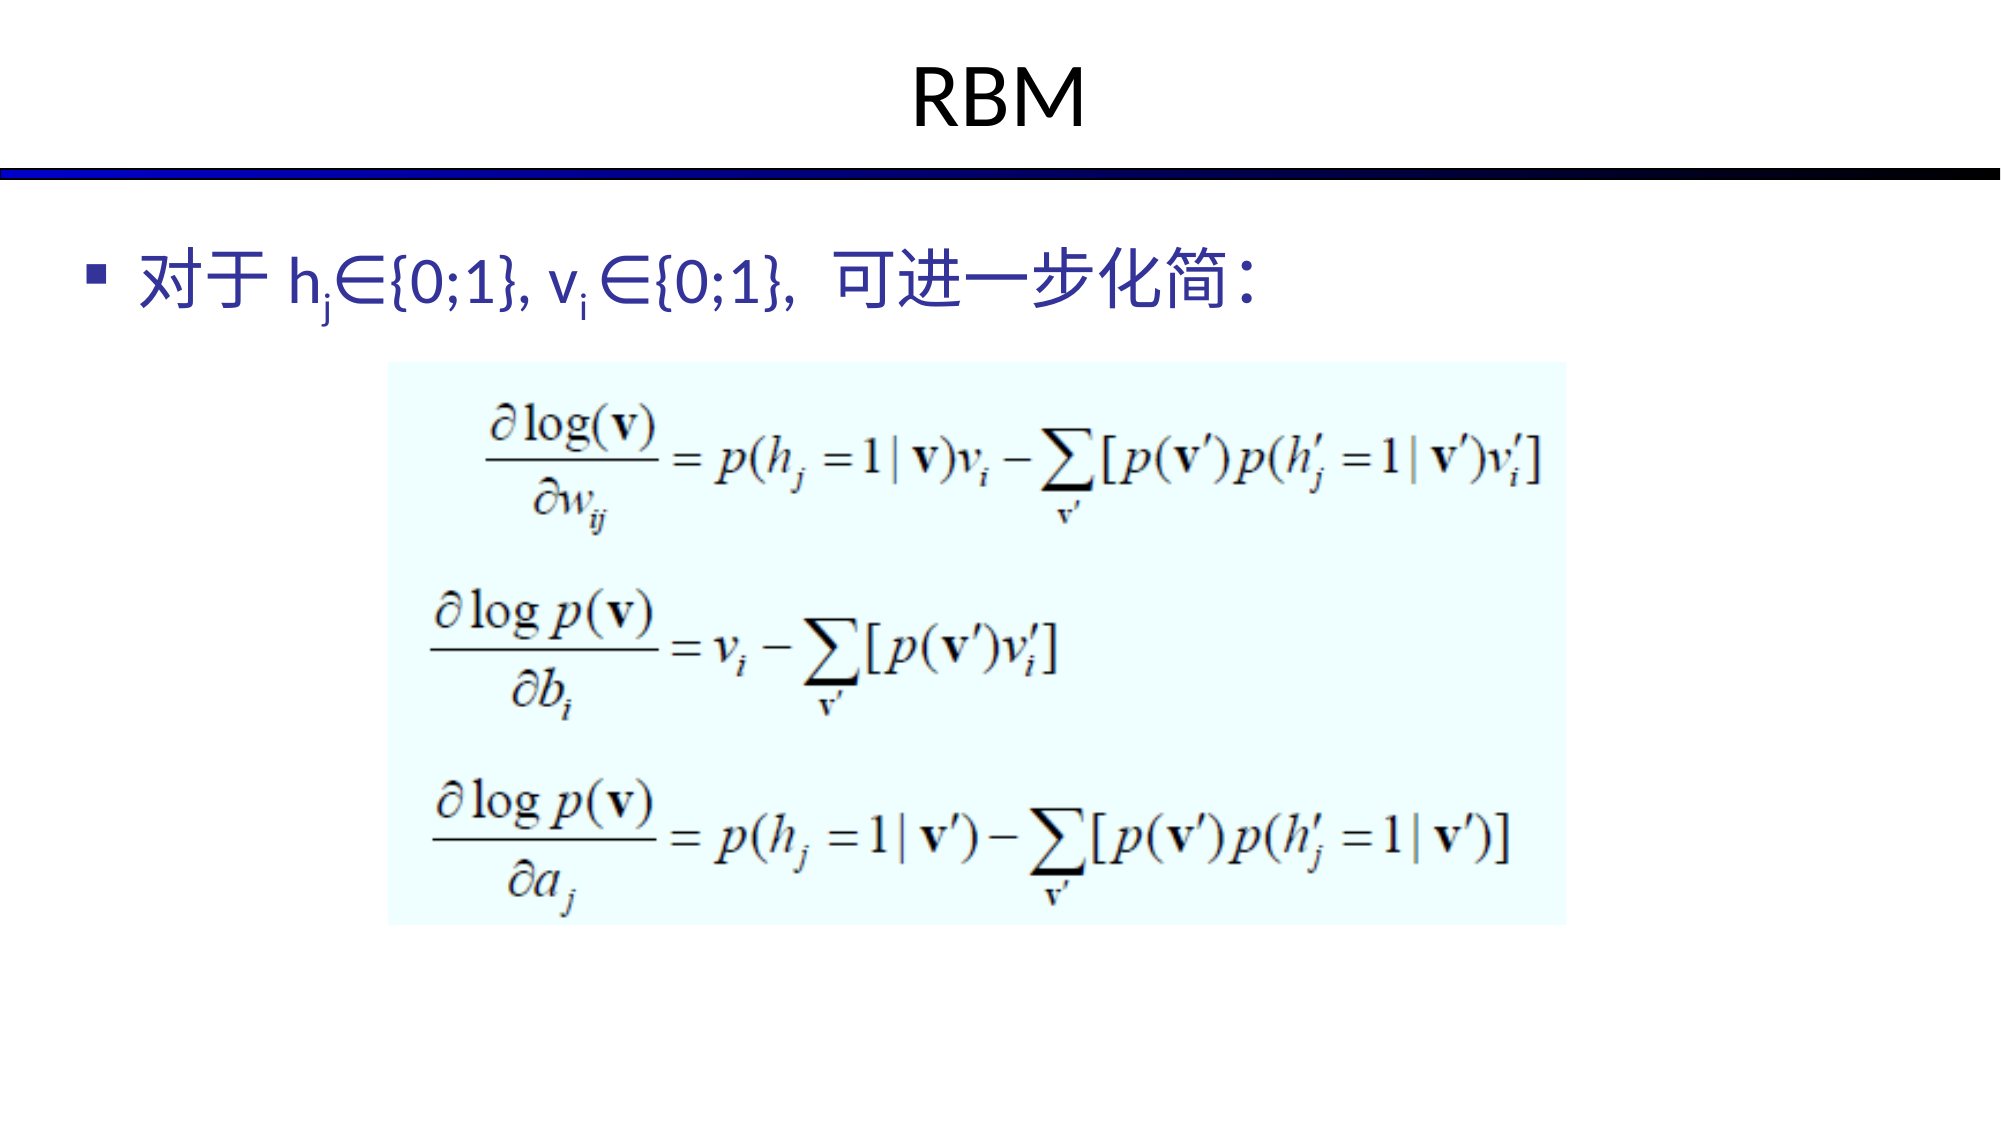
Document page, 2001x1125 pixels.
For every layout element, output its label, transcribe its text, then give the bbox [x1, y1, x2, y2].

picture [387, 362, 1567, 925]
list 对于hj∈{0;1}, vi ∈{0;1}, 可进一步化简： [66, 228, 1934, 1006]
title RBM [0, 0, 2000, 184]
